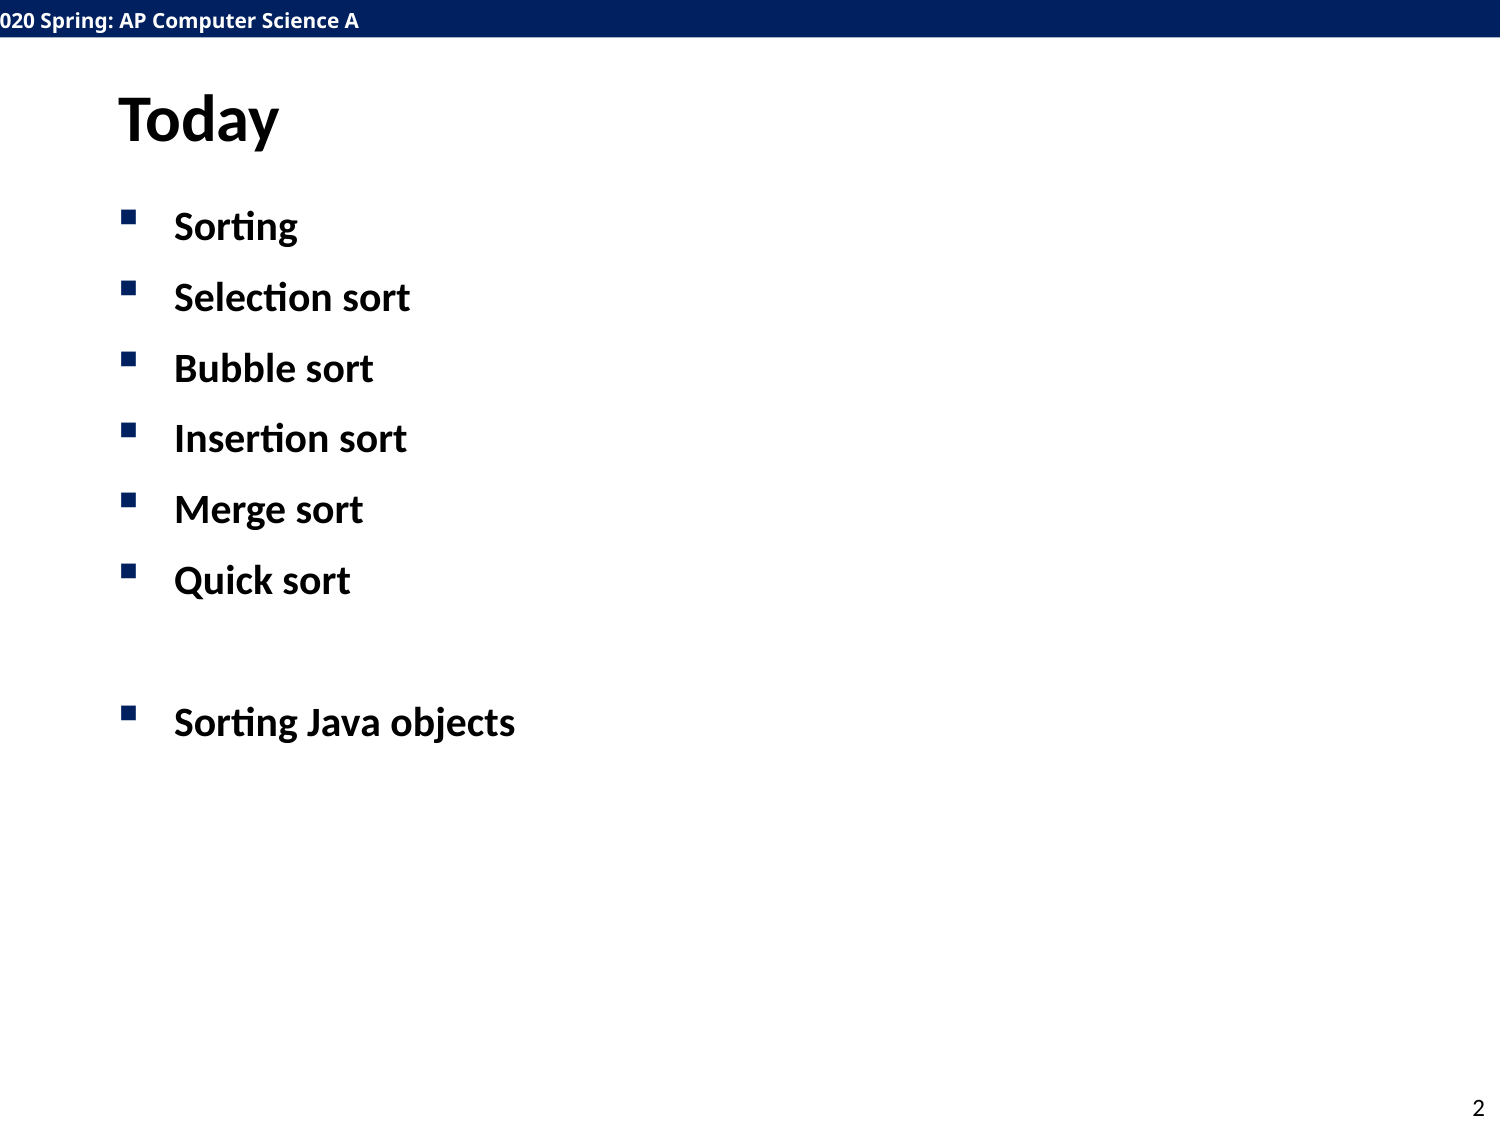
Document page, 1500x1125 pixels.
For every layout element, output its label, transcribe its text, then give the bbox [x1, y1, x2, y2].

title Today [103, 59, 1397, 170]
list Sorting Selection sort Bubble sort Insertion sort Merge sort Quick sort Sorting Java objects [103, 191, 1397, 1066]
slide_number 2 [1405, 1087, 1500, 1125]
